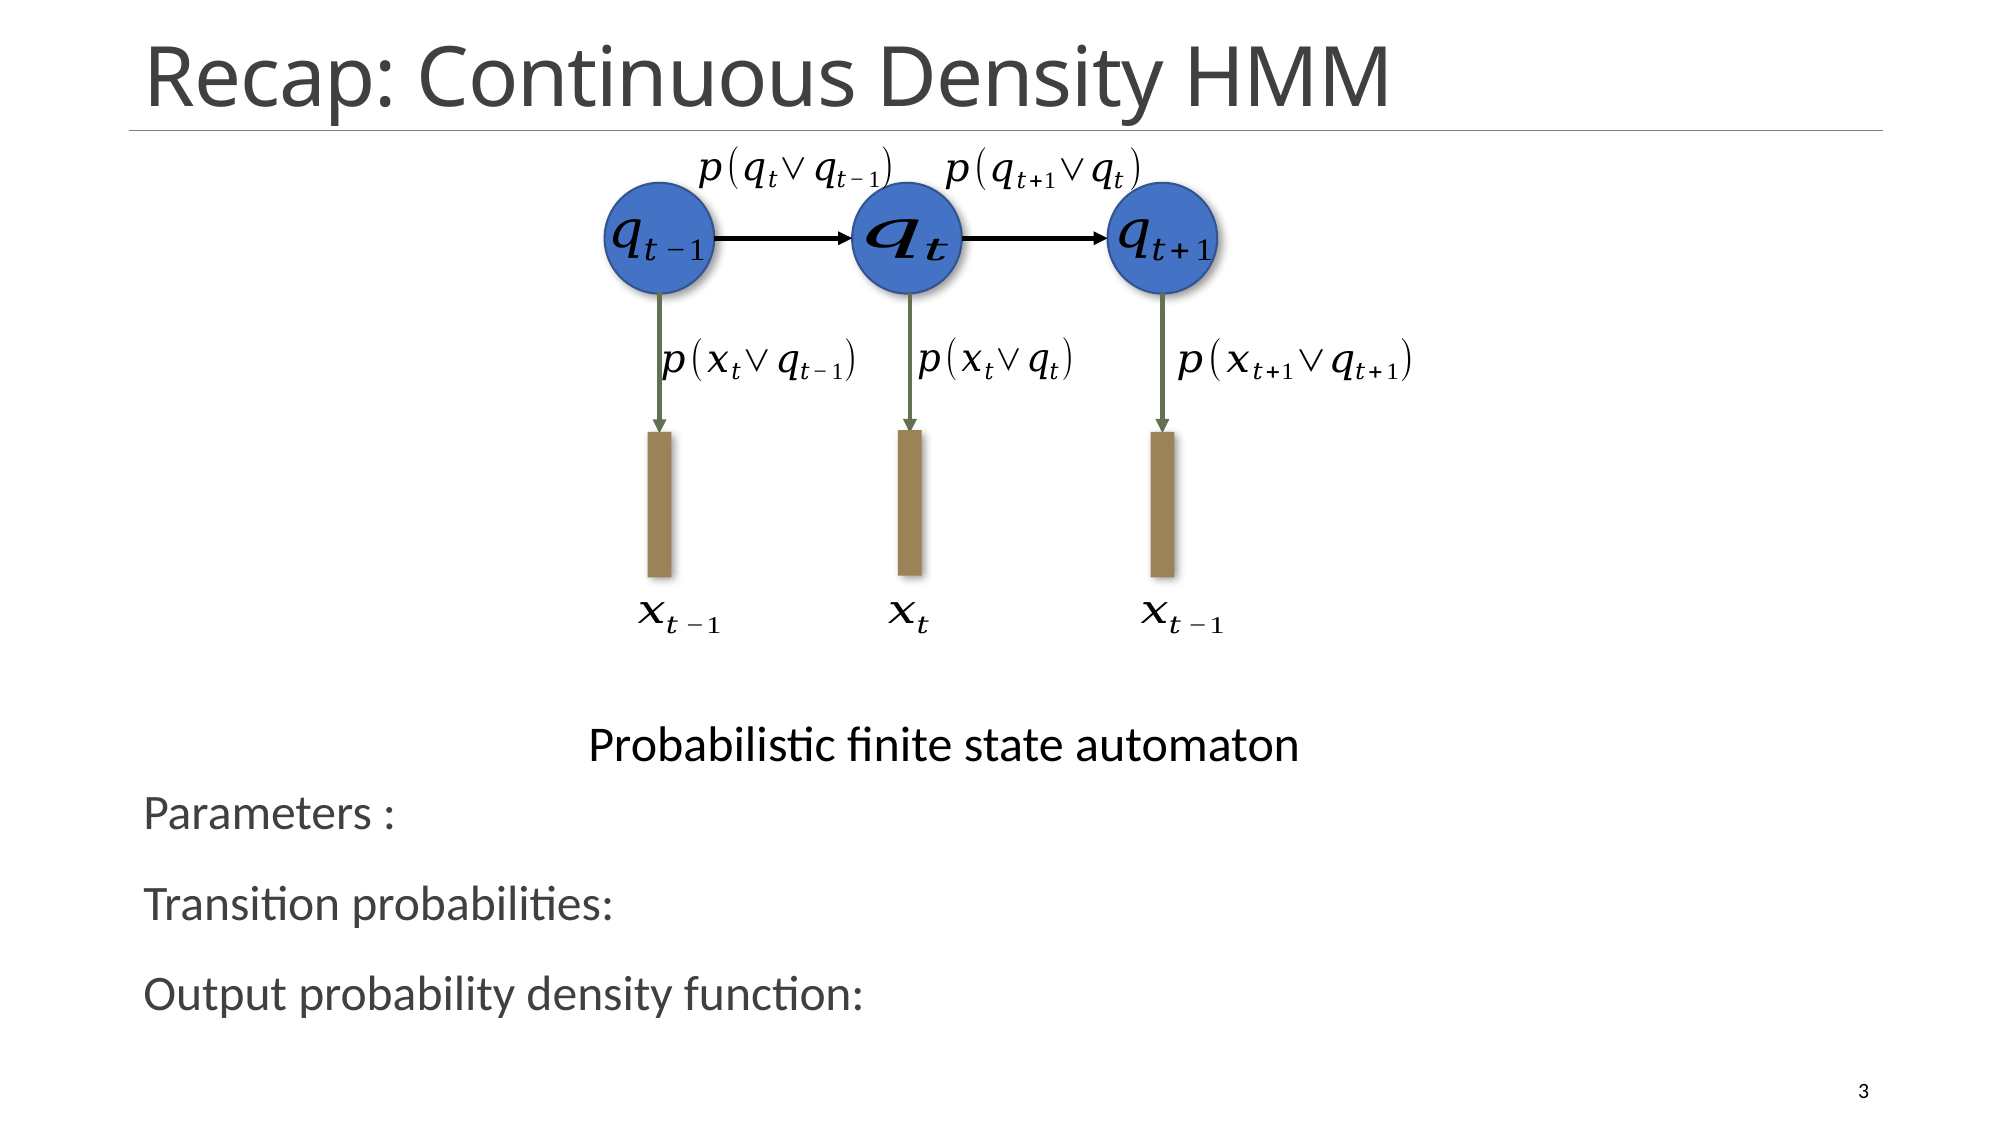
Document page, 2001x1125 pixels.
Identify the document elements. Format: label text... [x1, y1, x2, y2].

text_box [604, 182, 1218, 295]
slide_number 44 [909, 429, 917, 436]
slide_number 3 [1668, 1059, 1885, 1120]
text_box Probabilistic finite state automaton [473, 703, 1415, 779]
text_box [1149, 431, 1176, 579]
text_box [646, 431, 673, 579]
text_box [897, 429, 923, 577]
title Recap: Continuous Density HMM [128, 19, 1883, 131]
